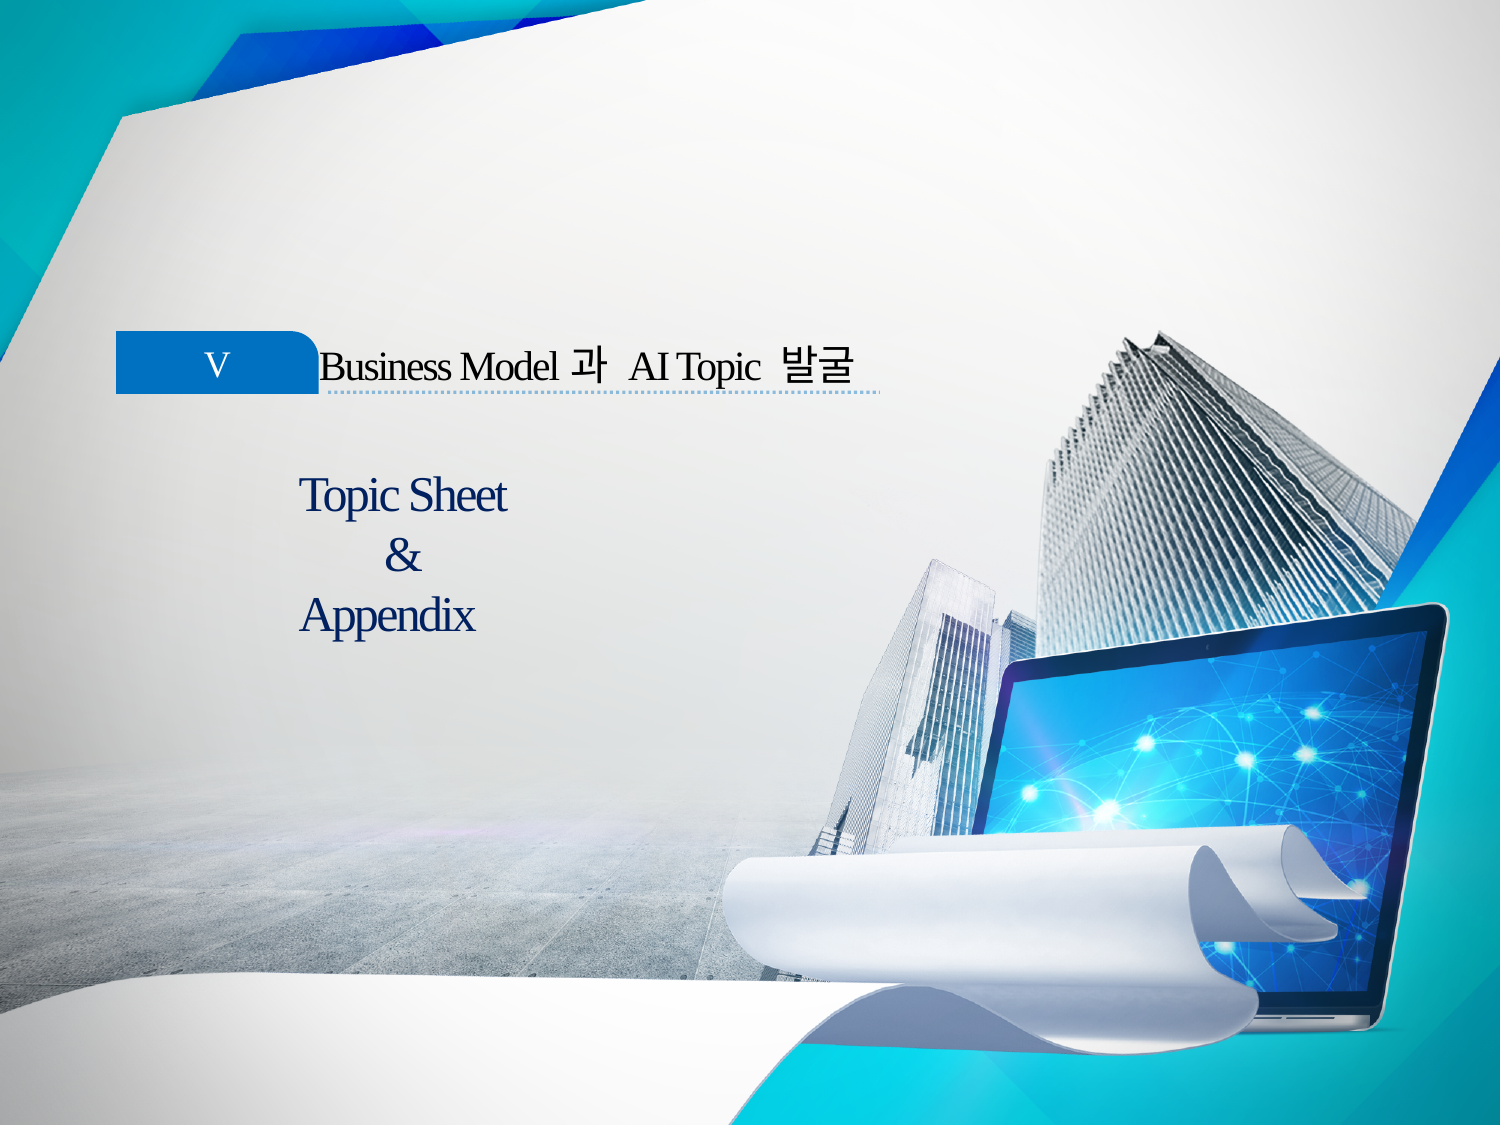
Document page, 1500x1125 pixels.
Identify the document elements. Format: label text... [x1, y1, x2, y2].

text_box Topic Sheet & Appendix [283, 453, 524, 649]
text_box Business Model과 AI Topic 발굴 [304, 331, 871, 396]
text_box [116, 331, 319, 394]
picture [0, 0, 1500, 1125]
